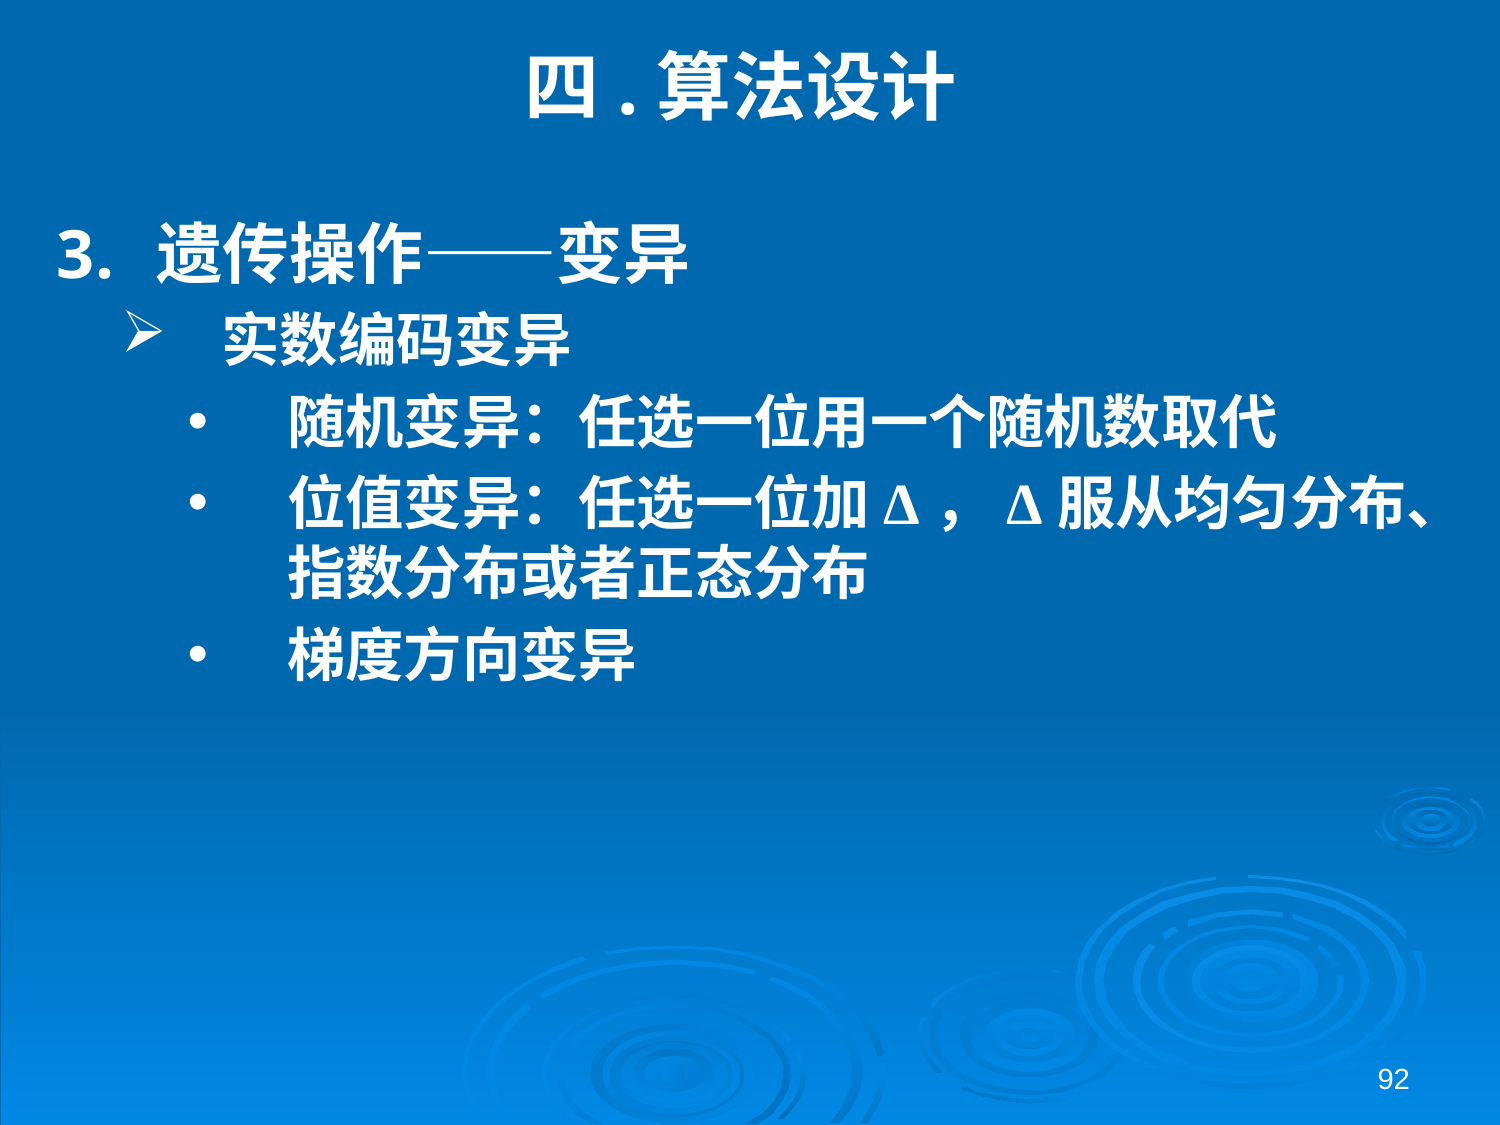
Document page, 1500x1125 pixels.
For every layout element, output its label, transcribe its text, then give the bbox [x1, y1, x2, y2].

list 遗传操作——变异 实数编码变异 随机变异：任选一位用一个随机数取代 位值变异：任选一位加Δ，Δ服从均匀分布、指数分布或者正态分布 梯度方向变异 [40, 219, 1460, 1059]
title 四.算法设计 [33, 30, 1448, 138]
slide_number 92 [1074, 1059, 1426, 1103]
